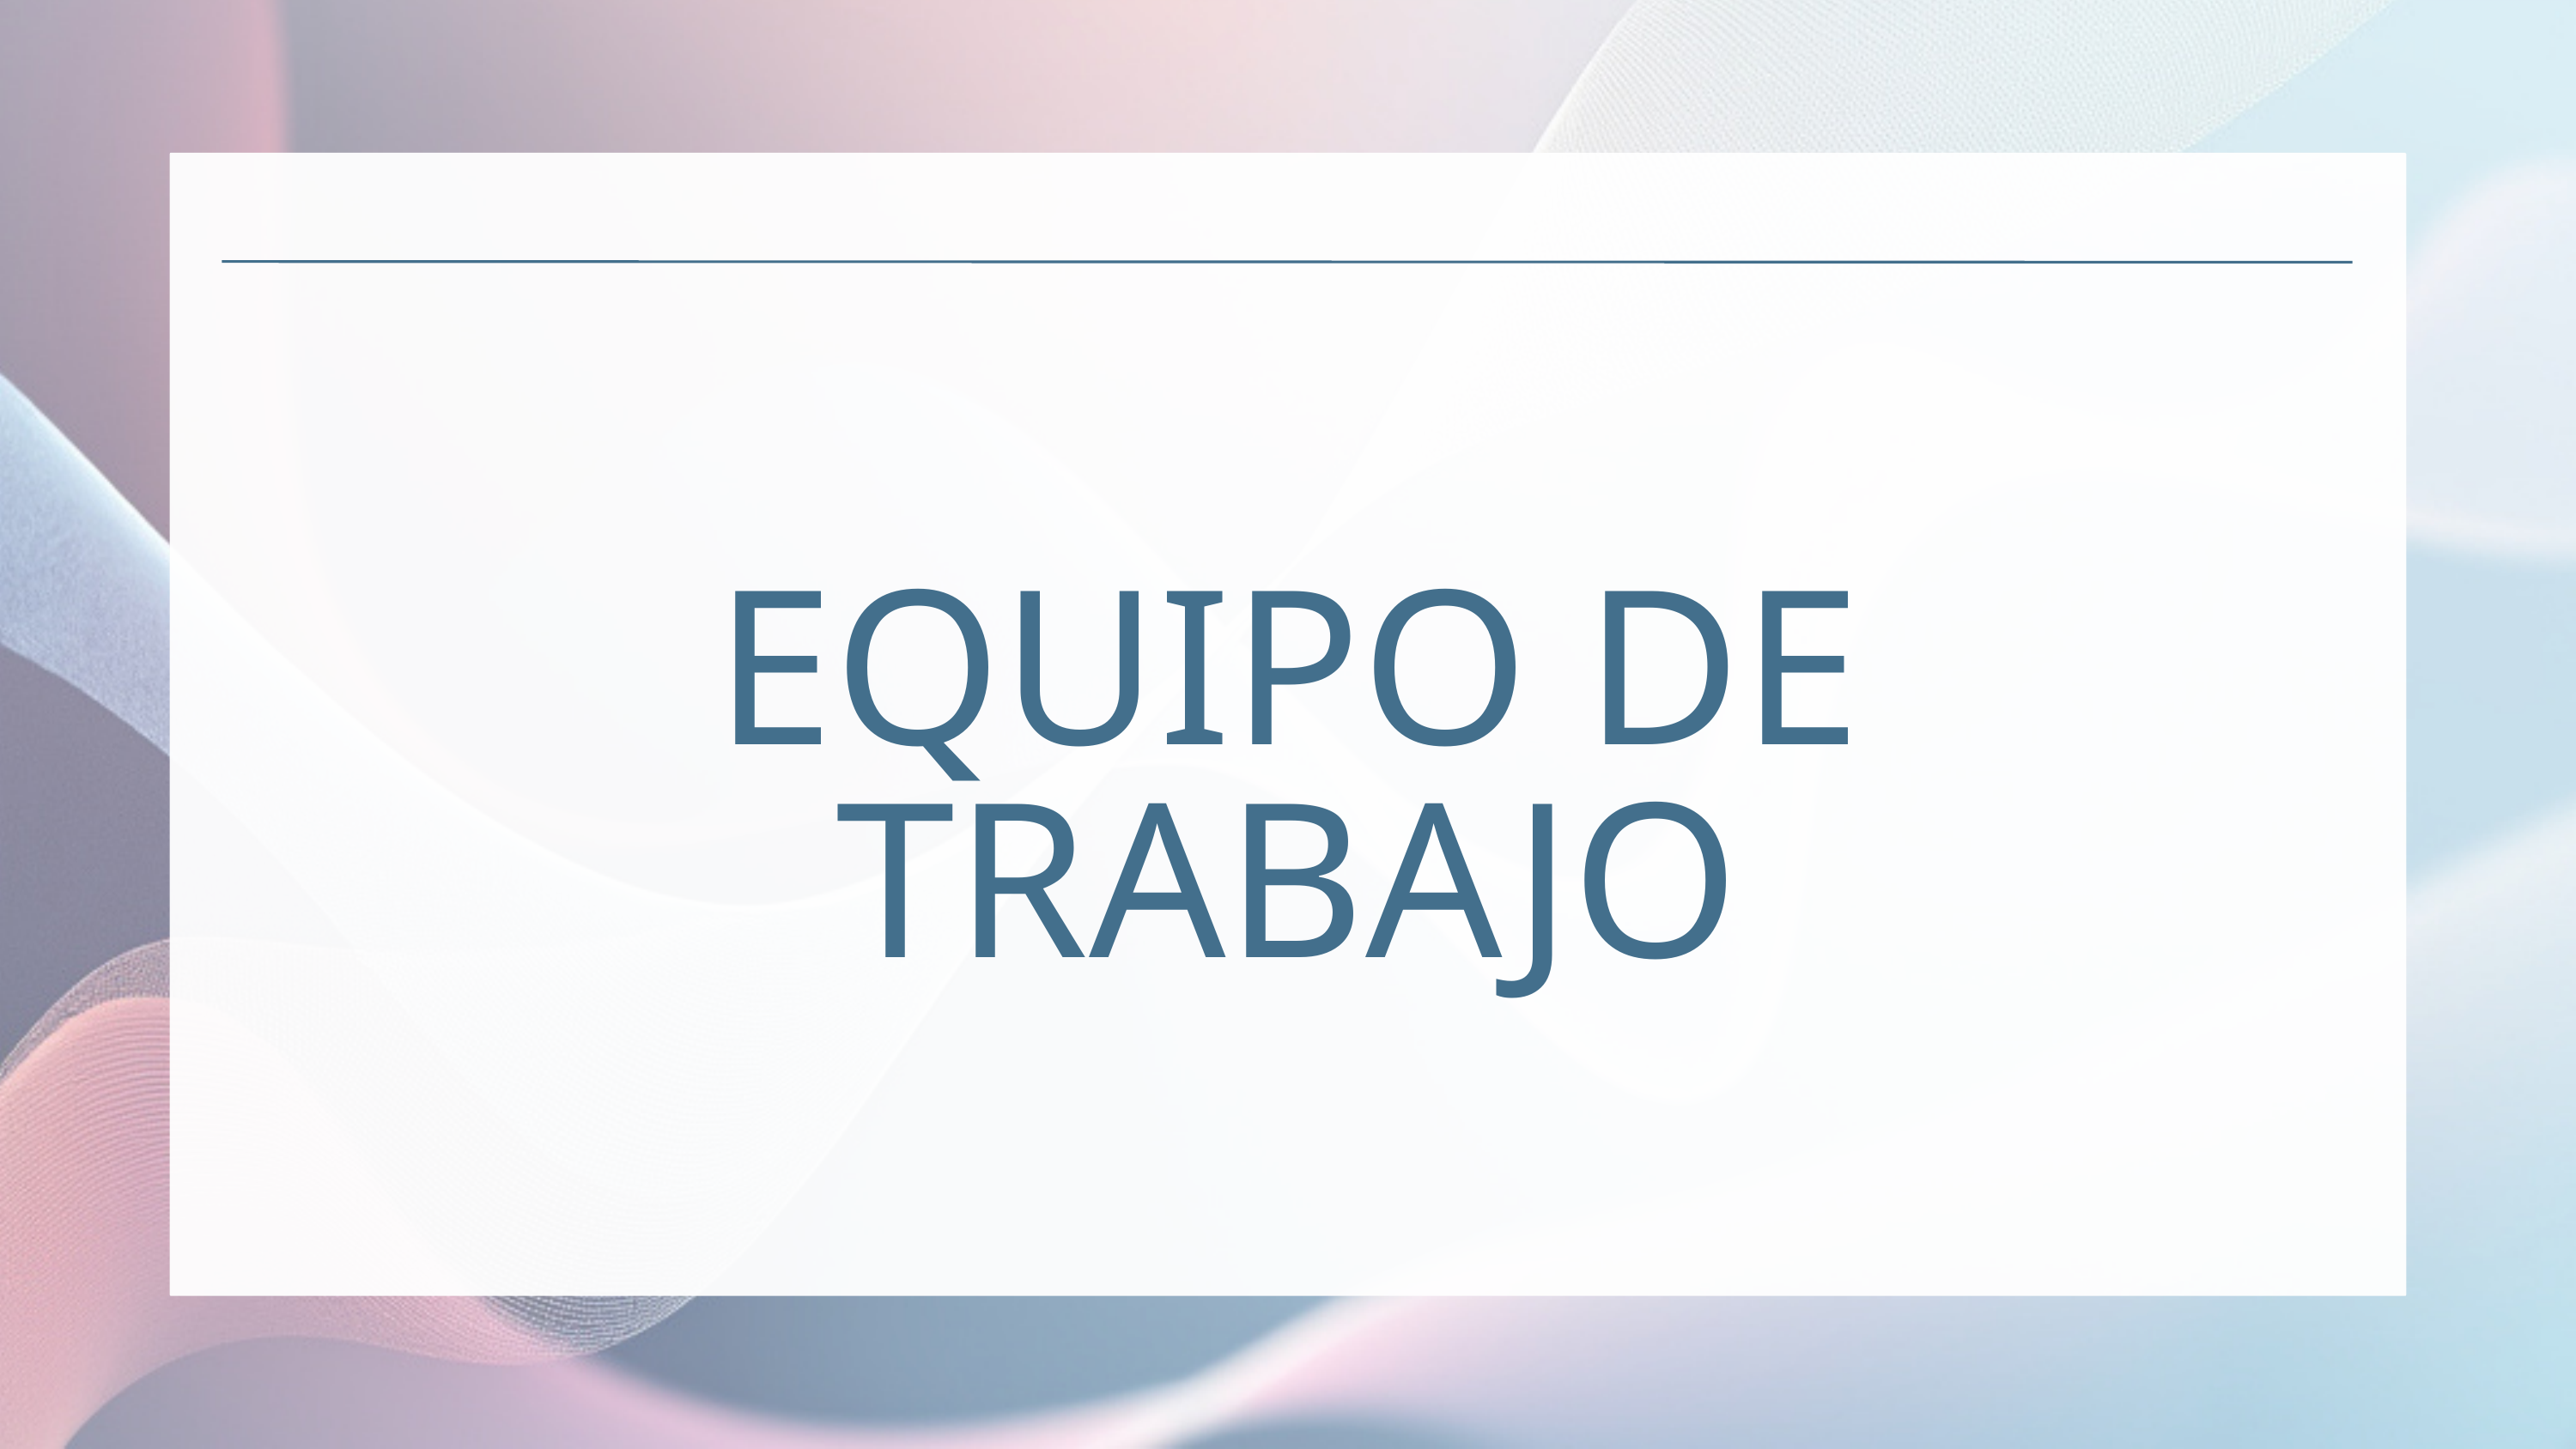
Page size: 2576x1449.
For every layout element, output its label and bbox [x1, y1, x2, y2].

text_box [0, 0, 2576, 1449]
text_box [169, 152, 2407, 1296]
